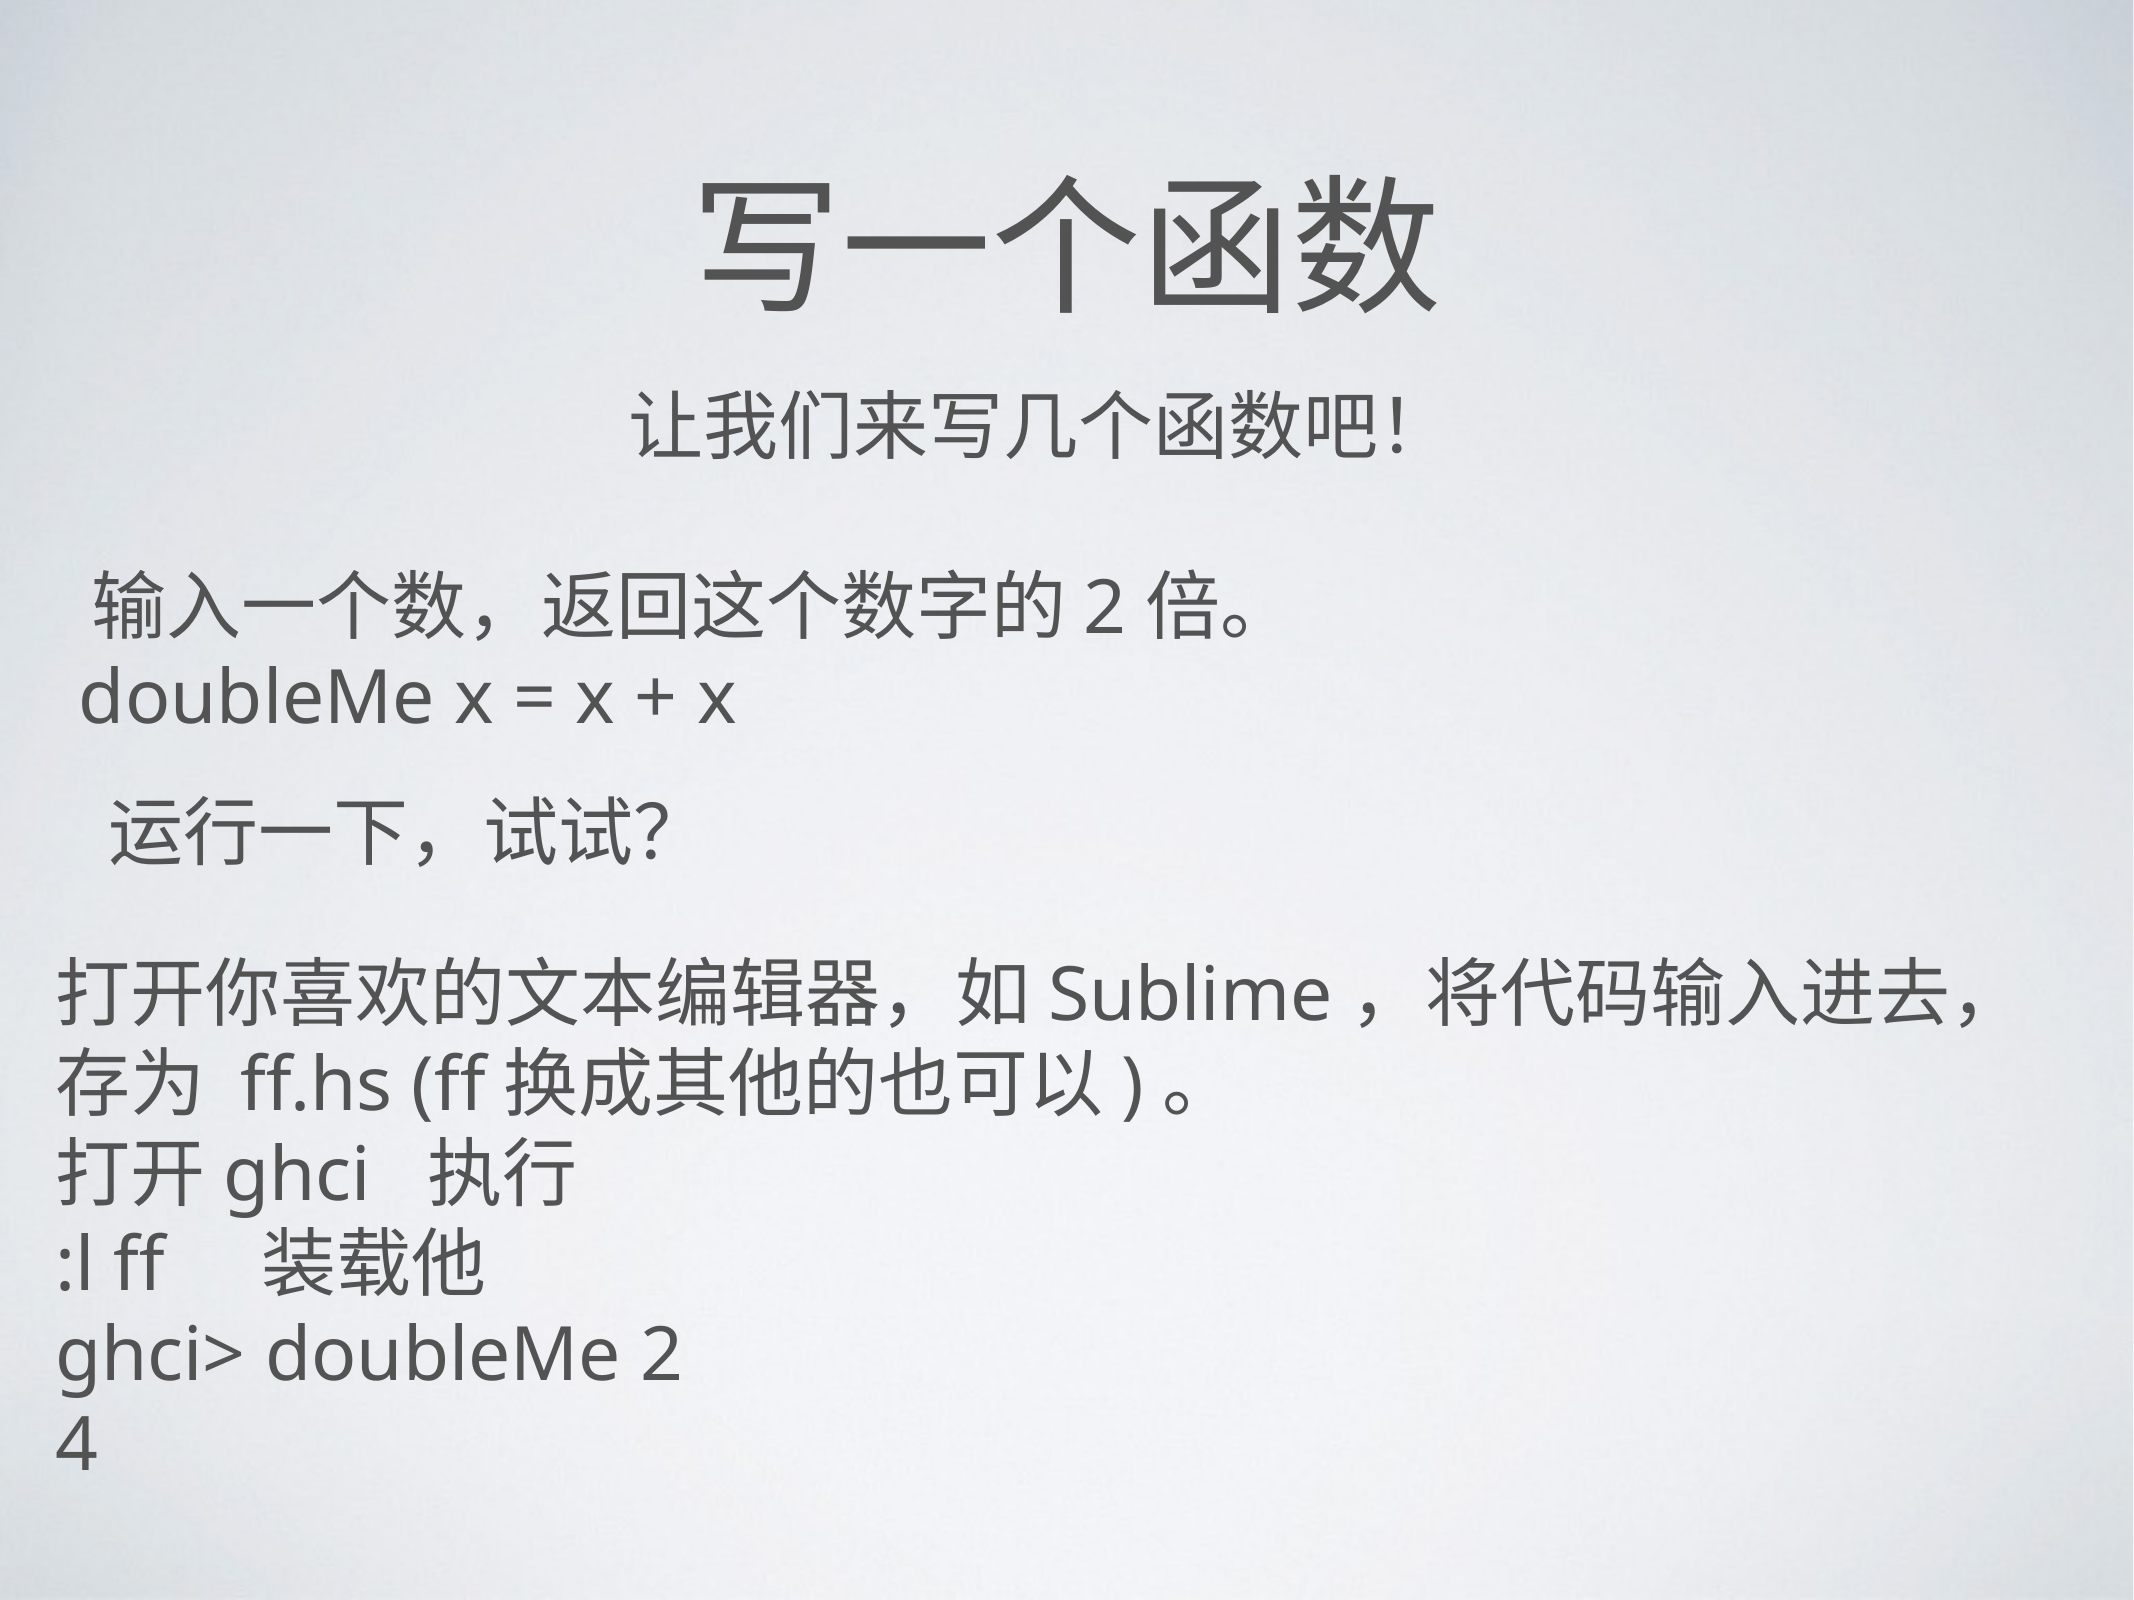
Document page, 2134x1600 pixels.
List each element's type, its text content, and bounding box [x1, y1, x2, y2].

title 写一个函数 [57, 41, 2076, 443]
text_box 打开你喜欢的文本编辑器，如Sublime，将代码输入进去， 存为 ff.hs (ff换成其他的也可以)。 打开ghci 执行 :l ff 装载他 ghci> doubleMe 2 4 [46, 937, 2035, 1494]
text_box 让我们来写几个函数吧！ 输入一个数，返回这个数字的2倍。 [82, 370, 1999, 937]
text_box 运行一下，试试？ [99, 775, 717, 883]
picture [0, 0, 2134, 1600]
text_box doubleMe x = x + x [70, 640, 746, 747]
